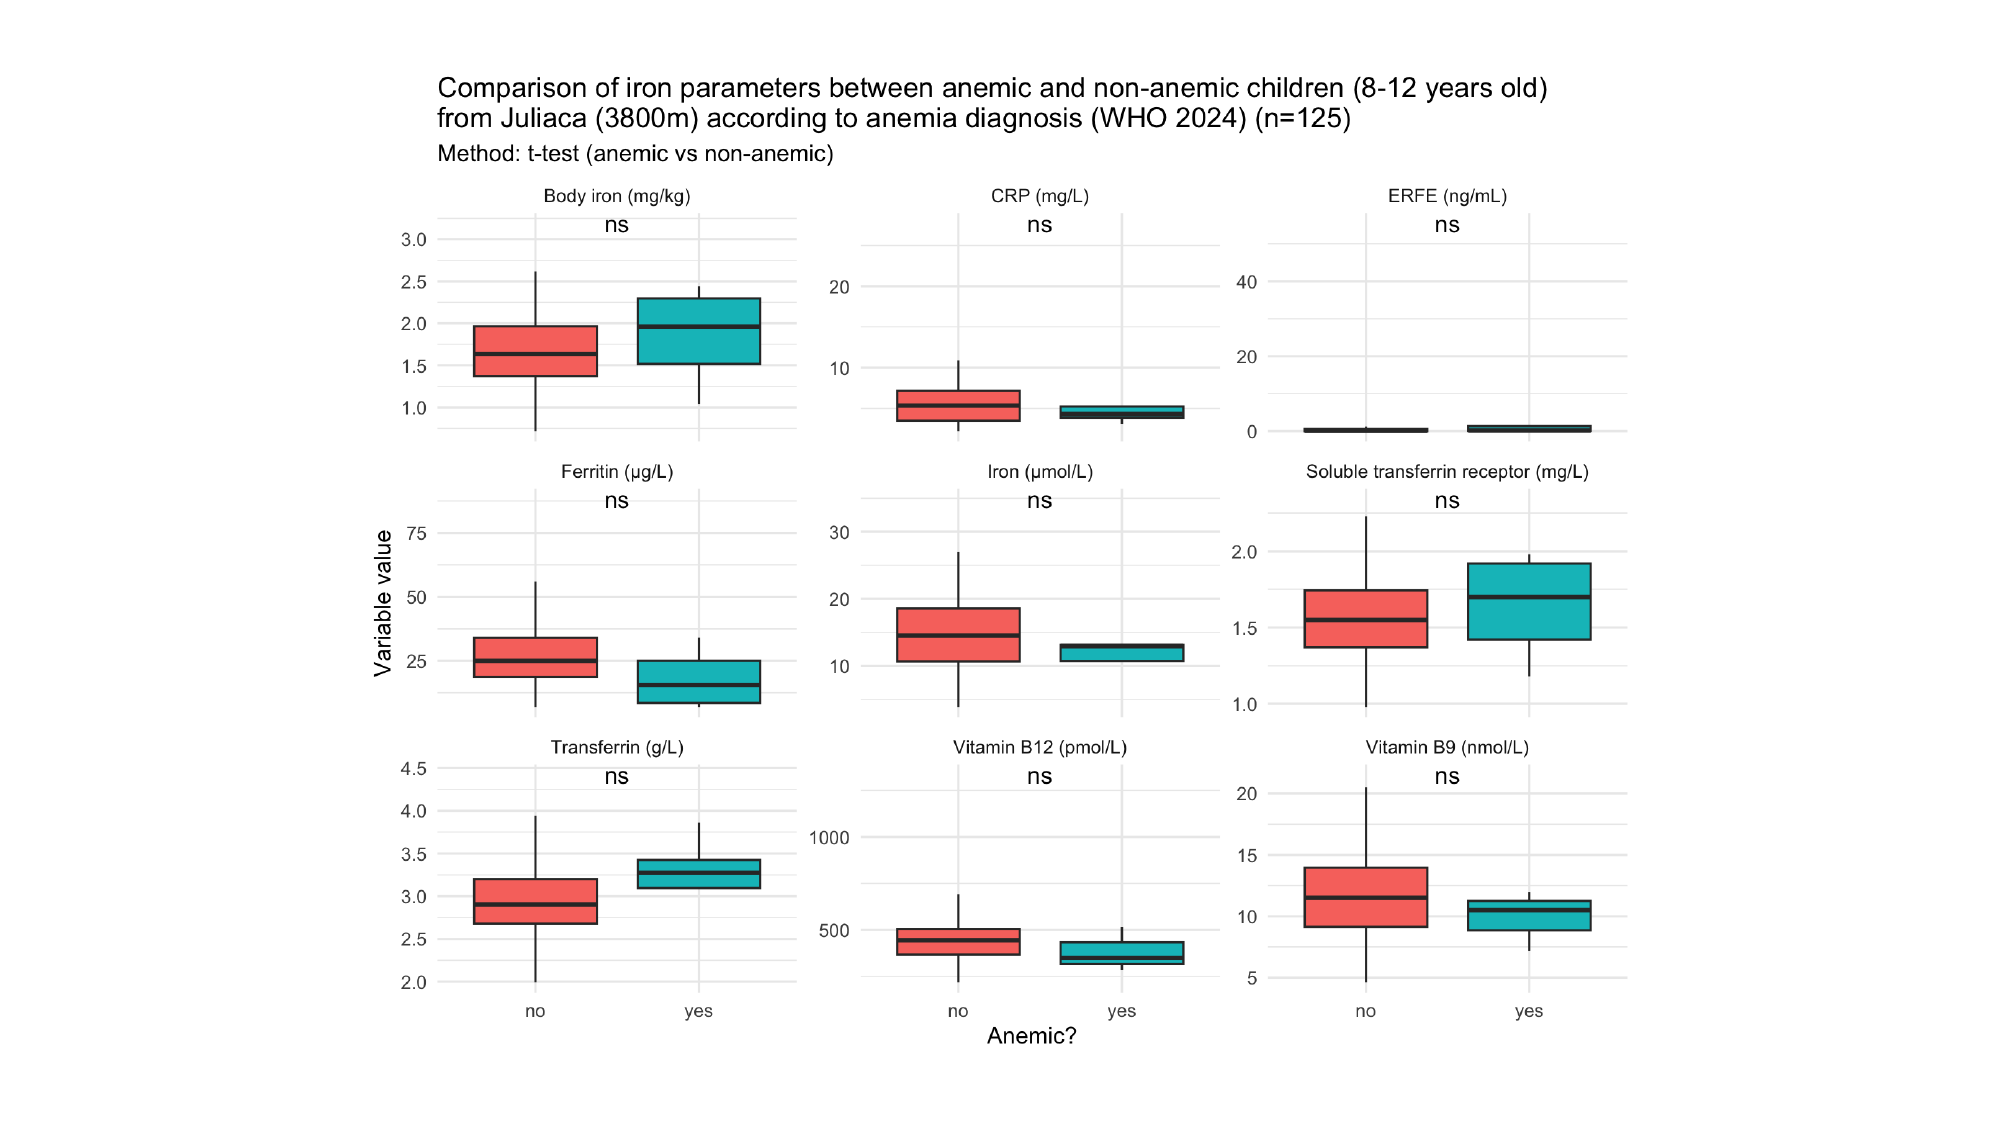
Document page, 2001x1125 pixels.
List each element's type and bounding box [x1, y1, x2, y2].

picture [361, 65, 1638, 1060]
